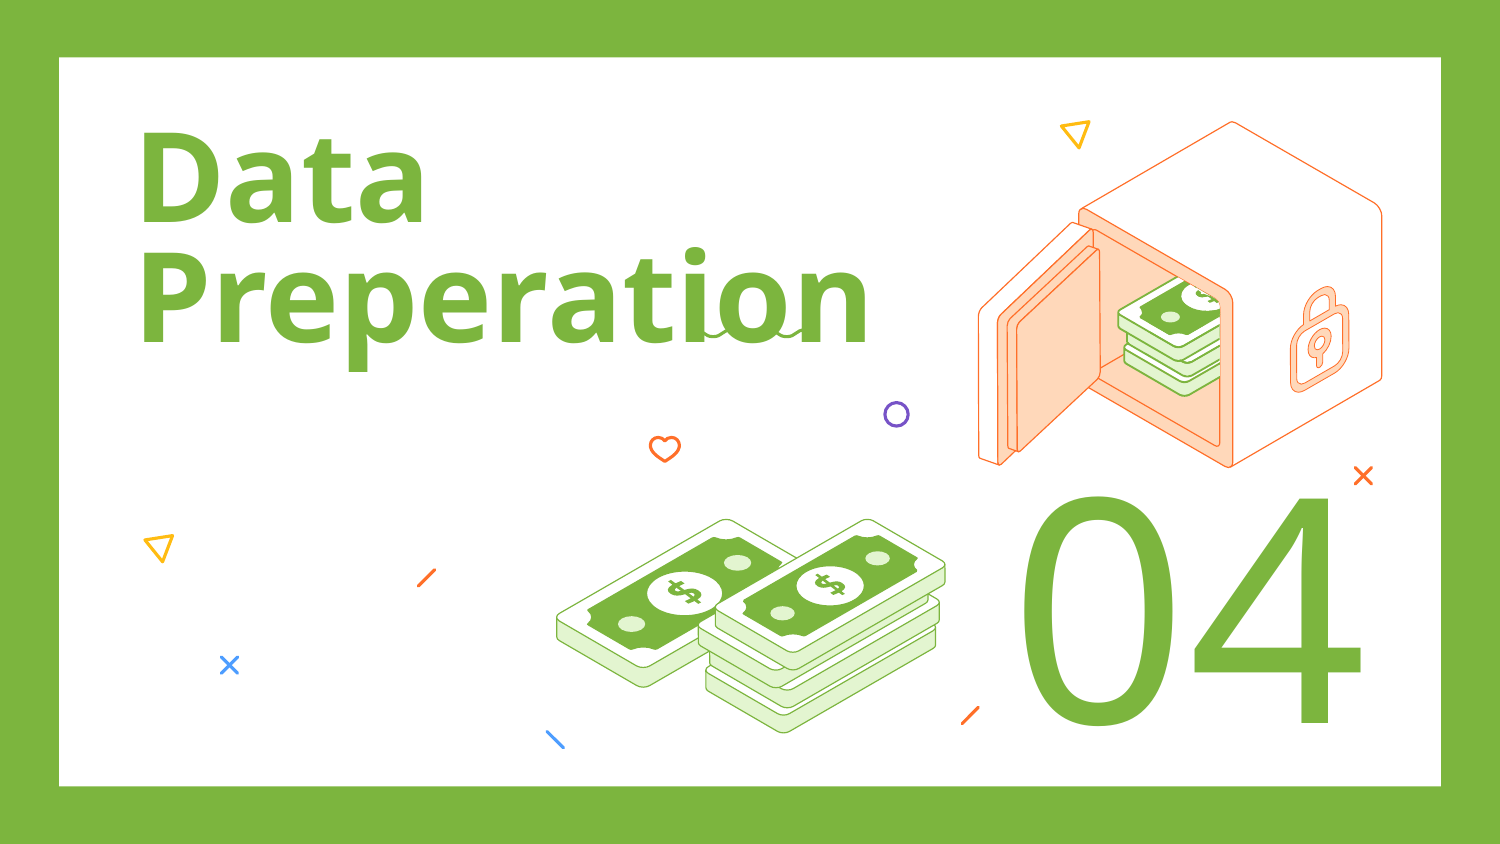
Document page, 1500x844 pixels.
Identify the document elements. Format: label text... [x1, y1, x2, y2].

title 04 [807, 442, 1382, 756]
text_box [978, 121, 1383, 468]
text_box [555, 519, 695, 688]
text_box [697, 519, 946, 734]
title Data Preperation [118, 111, 1109, 380]
